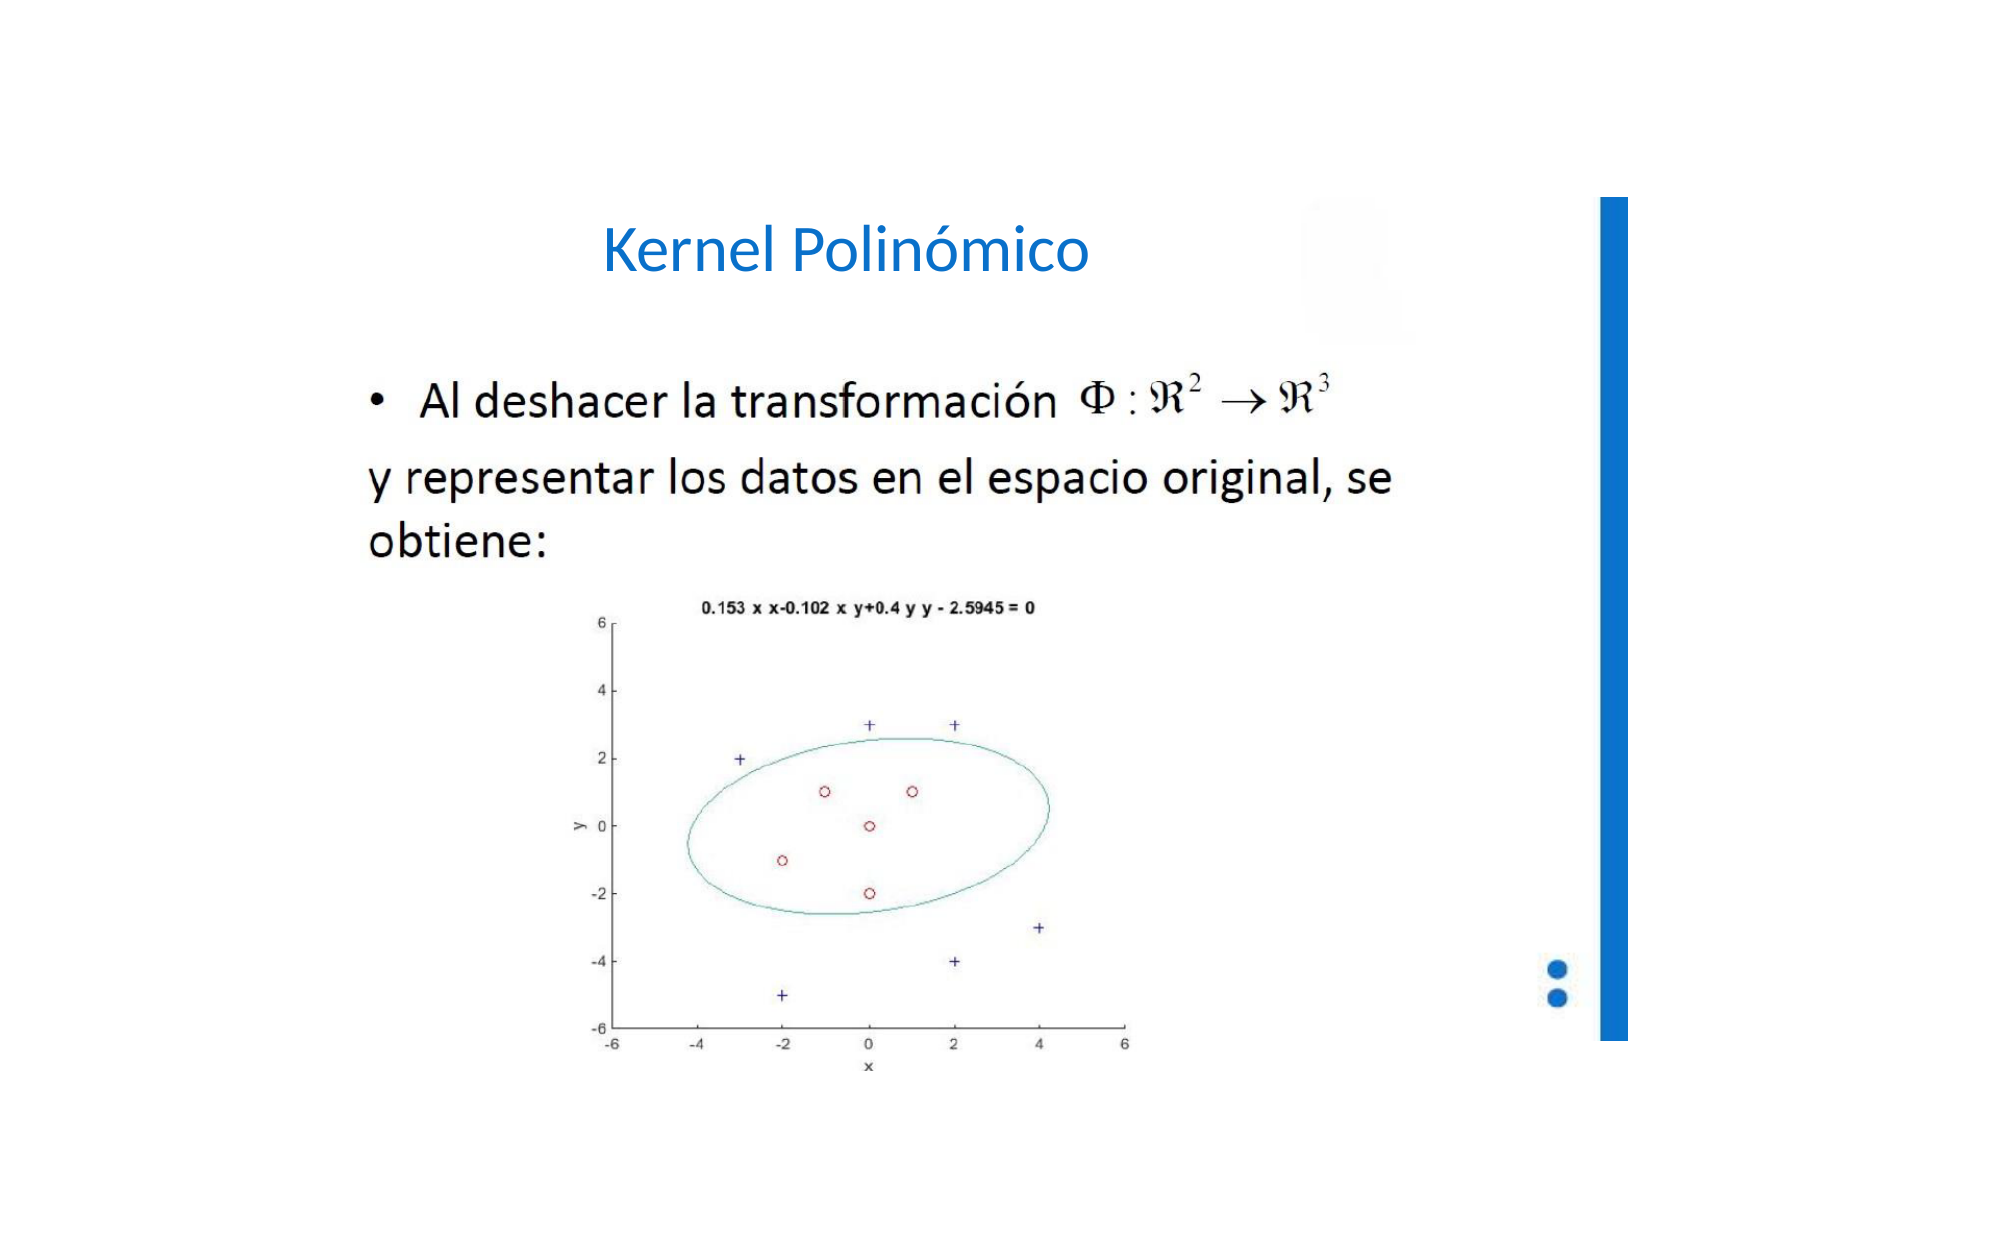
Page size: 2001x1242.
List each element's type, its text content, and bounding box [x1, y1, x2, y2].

picture [312, 197, 1628, 1072]
title Kernel Polinómico [181, 202, 1458, 412]
